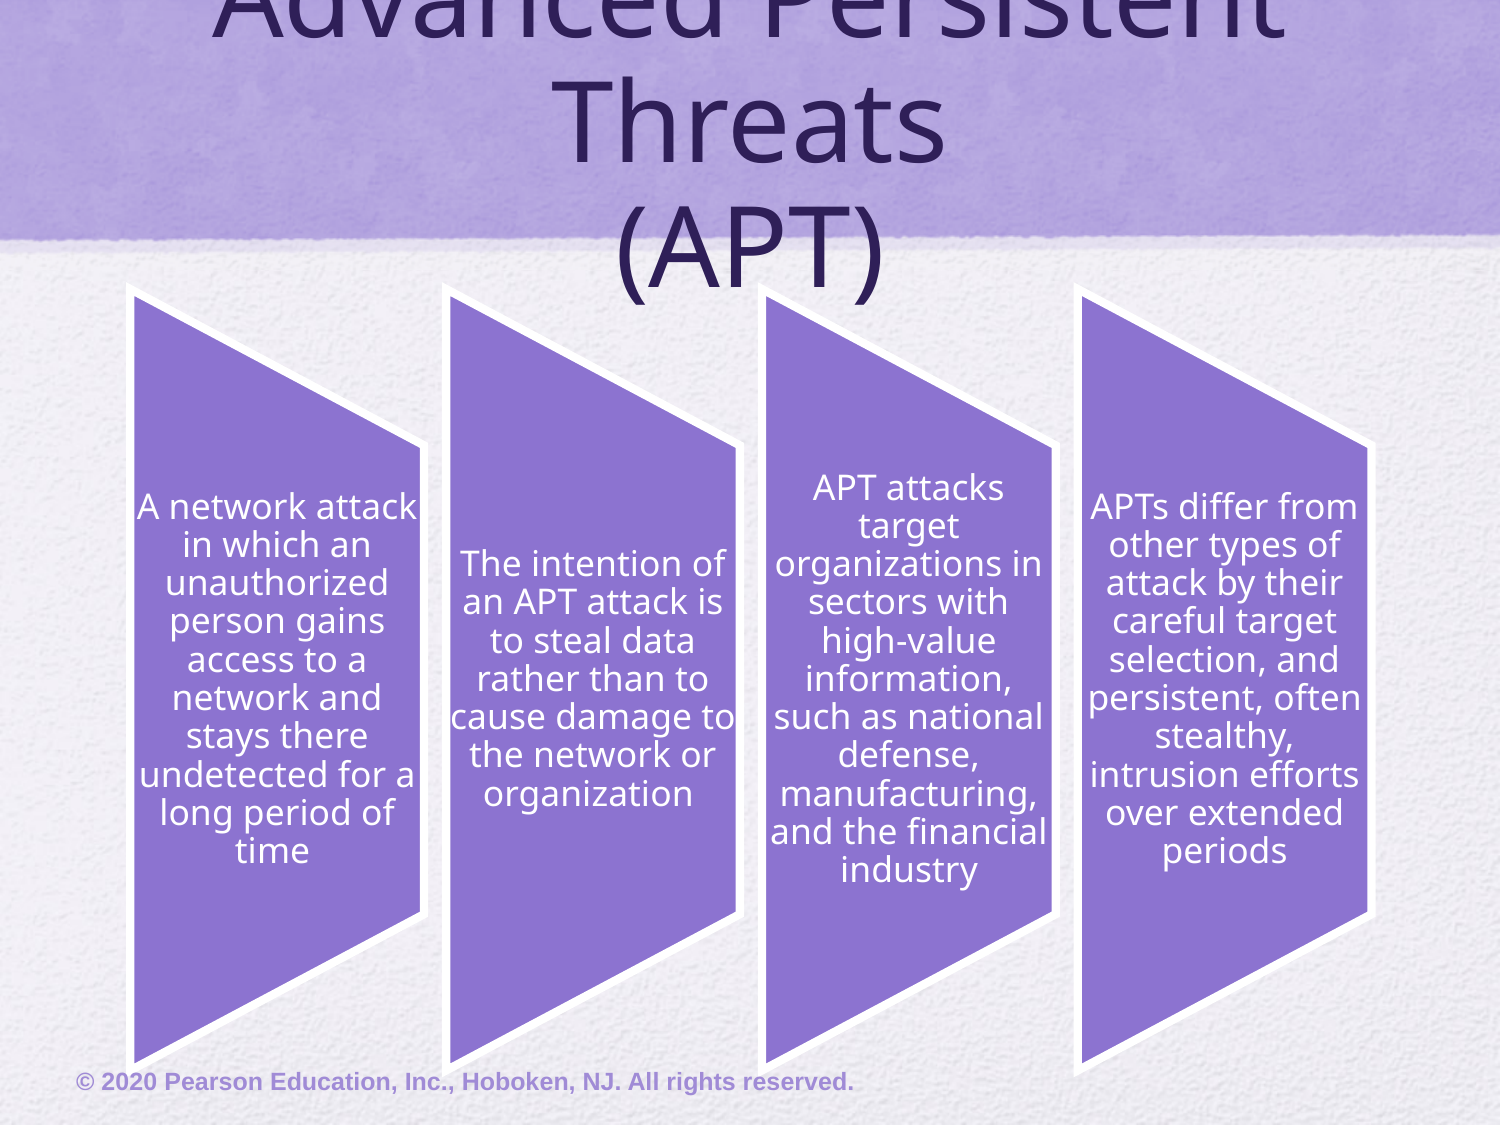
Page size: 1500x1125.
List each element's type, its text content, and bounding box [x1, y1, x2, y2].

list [127, 286, 1375, 1074]
picture [0, 239, 1500, 1125]
footer © 2020 Pearson Education, Inc., Hoboken, NJ. All rights reserved. [60, 1042, 1046, 1119]
title Advanced Persistent Threats (APT) [0, 6, 1500, 239]
